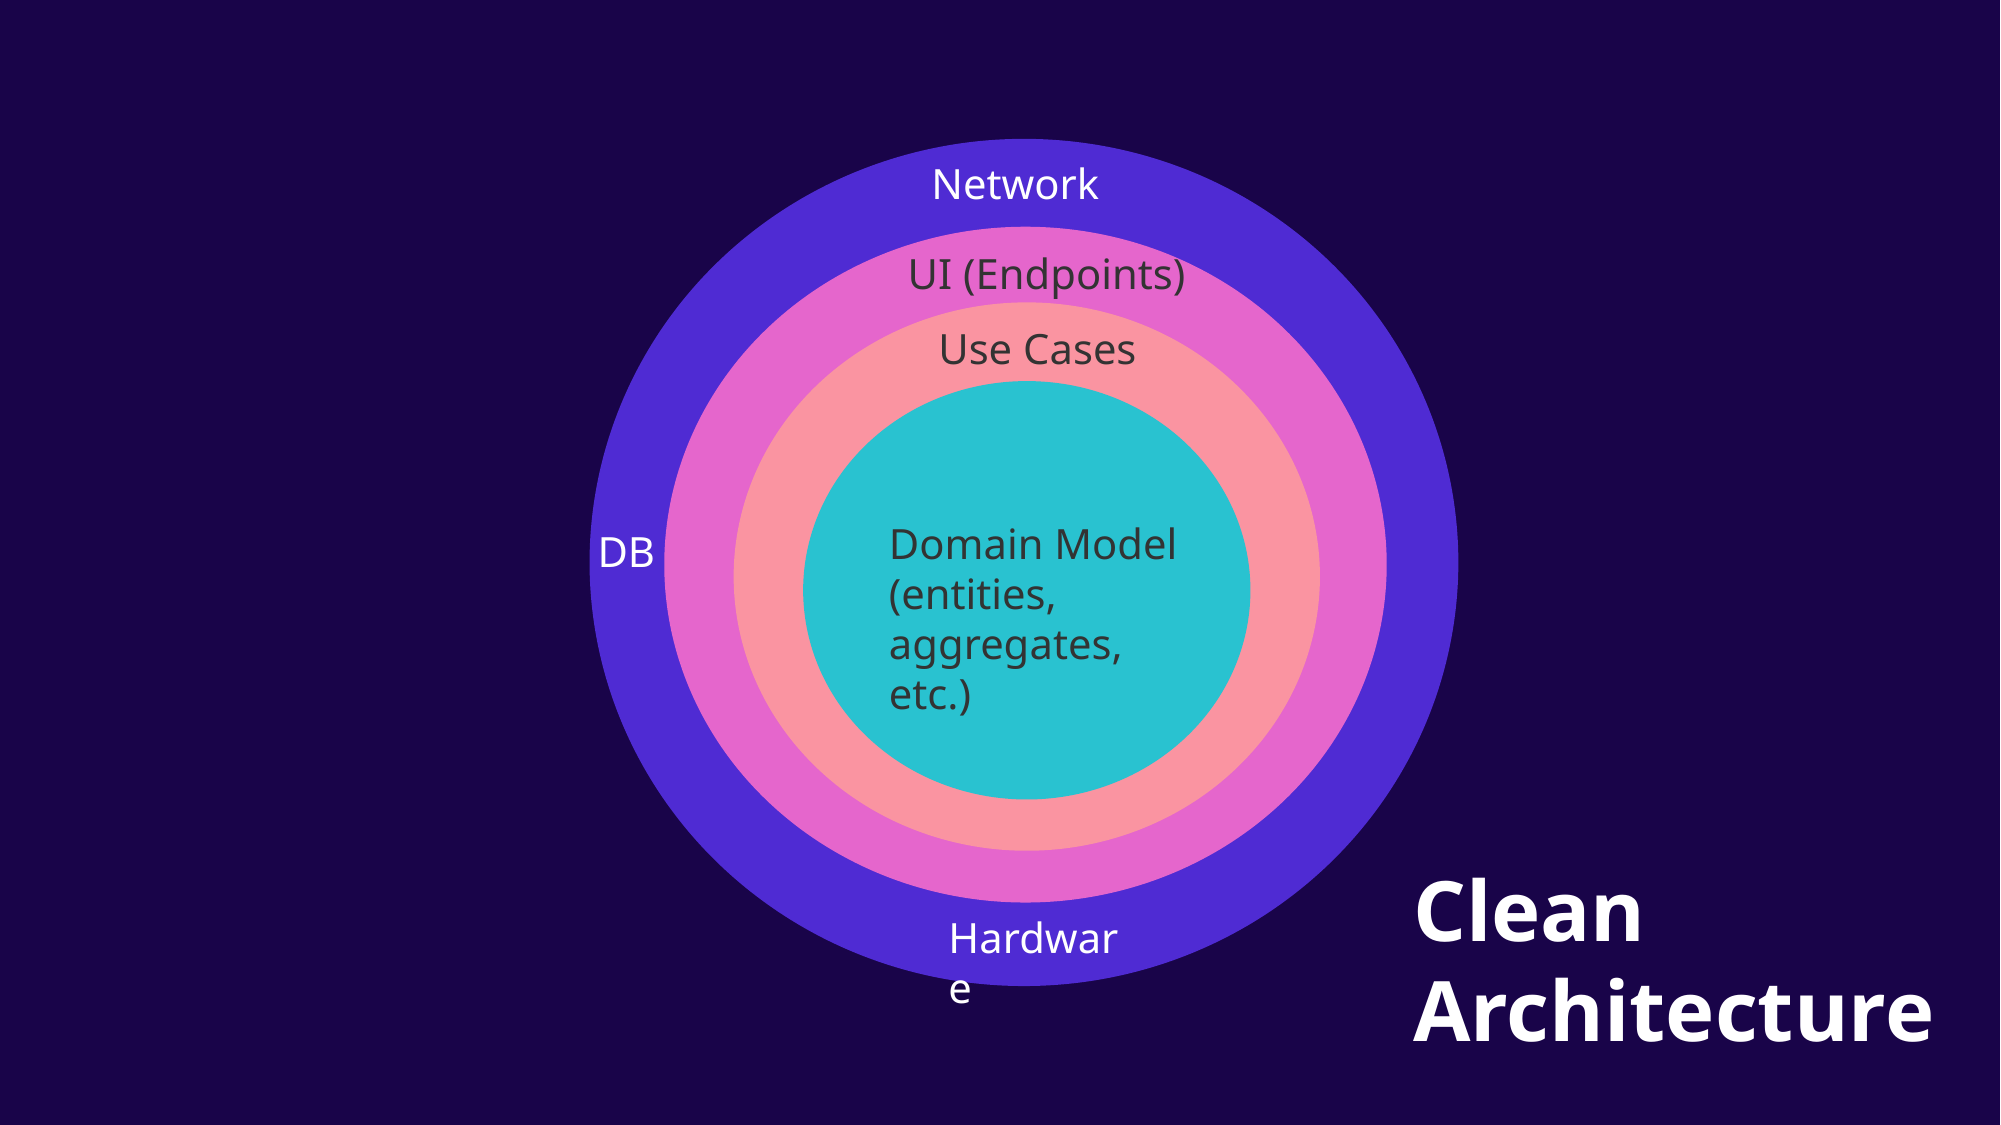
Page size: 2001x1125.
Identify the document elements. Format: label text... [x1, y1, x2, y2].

text_box Hardware [948, 912, 1140, 1013]
text_box DB [597, 526, 691, 577]
text_box [733, 302, 1320, 851]
text_box [588, 138, 1460, 981]
text_box [664, 226, 1387, 903]
text_box [803, 381, 1251, 800]
text_box Domain Model (entities, aggregates, etc.) [889, 517, 1199, 718]
text_box Clean Architecture [1398, 850, 2000, 1053]
text_box Network [931, 157, 1123, 208]
text_box UI (Endpoints) [907, 247, 1236, 298]
text_box Use Cases [938, 322, 1150, 373]
